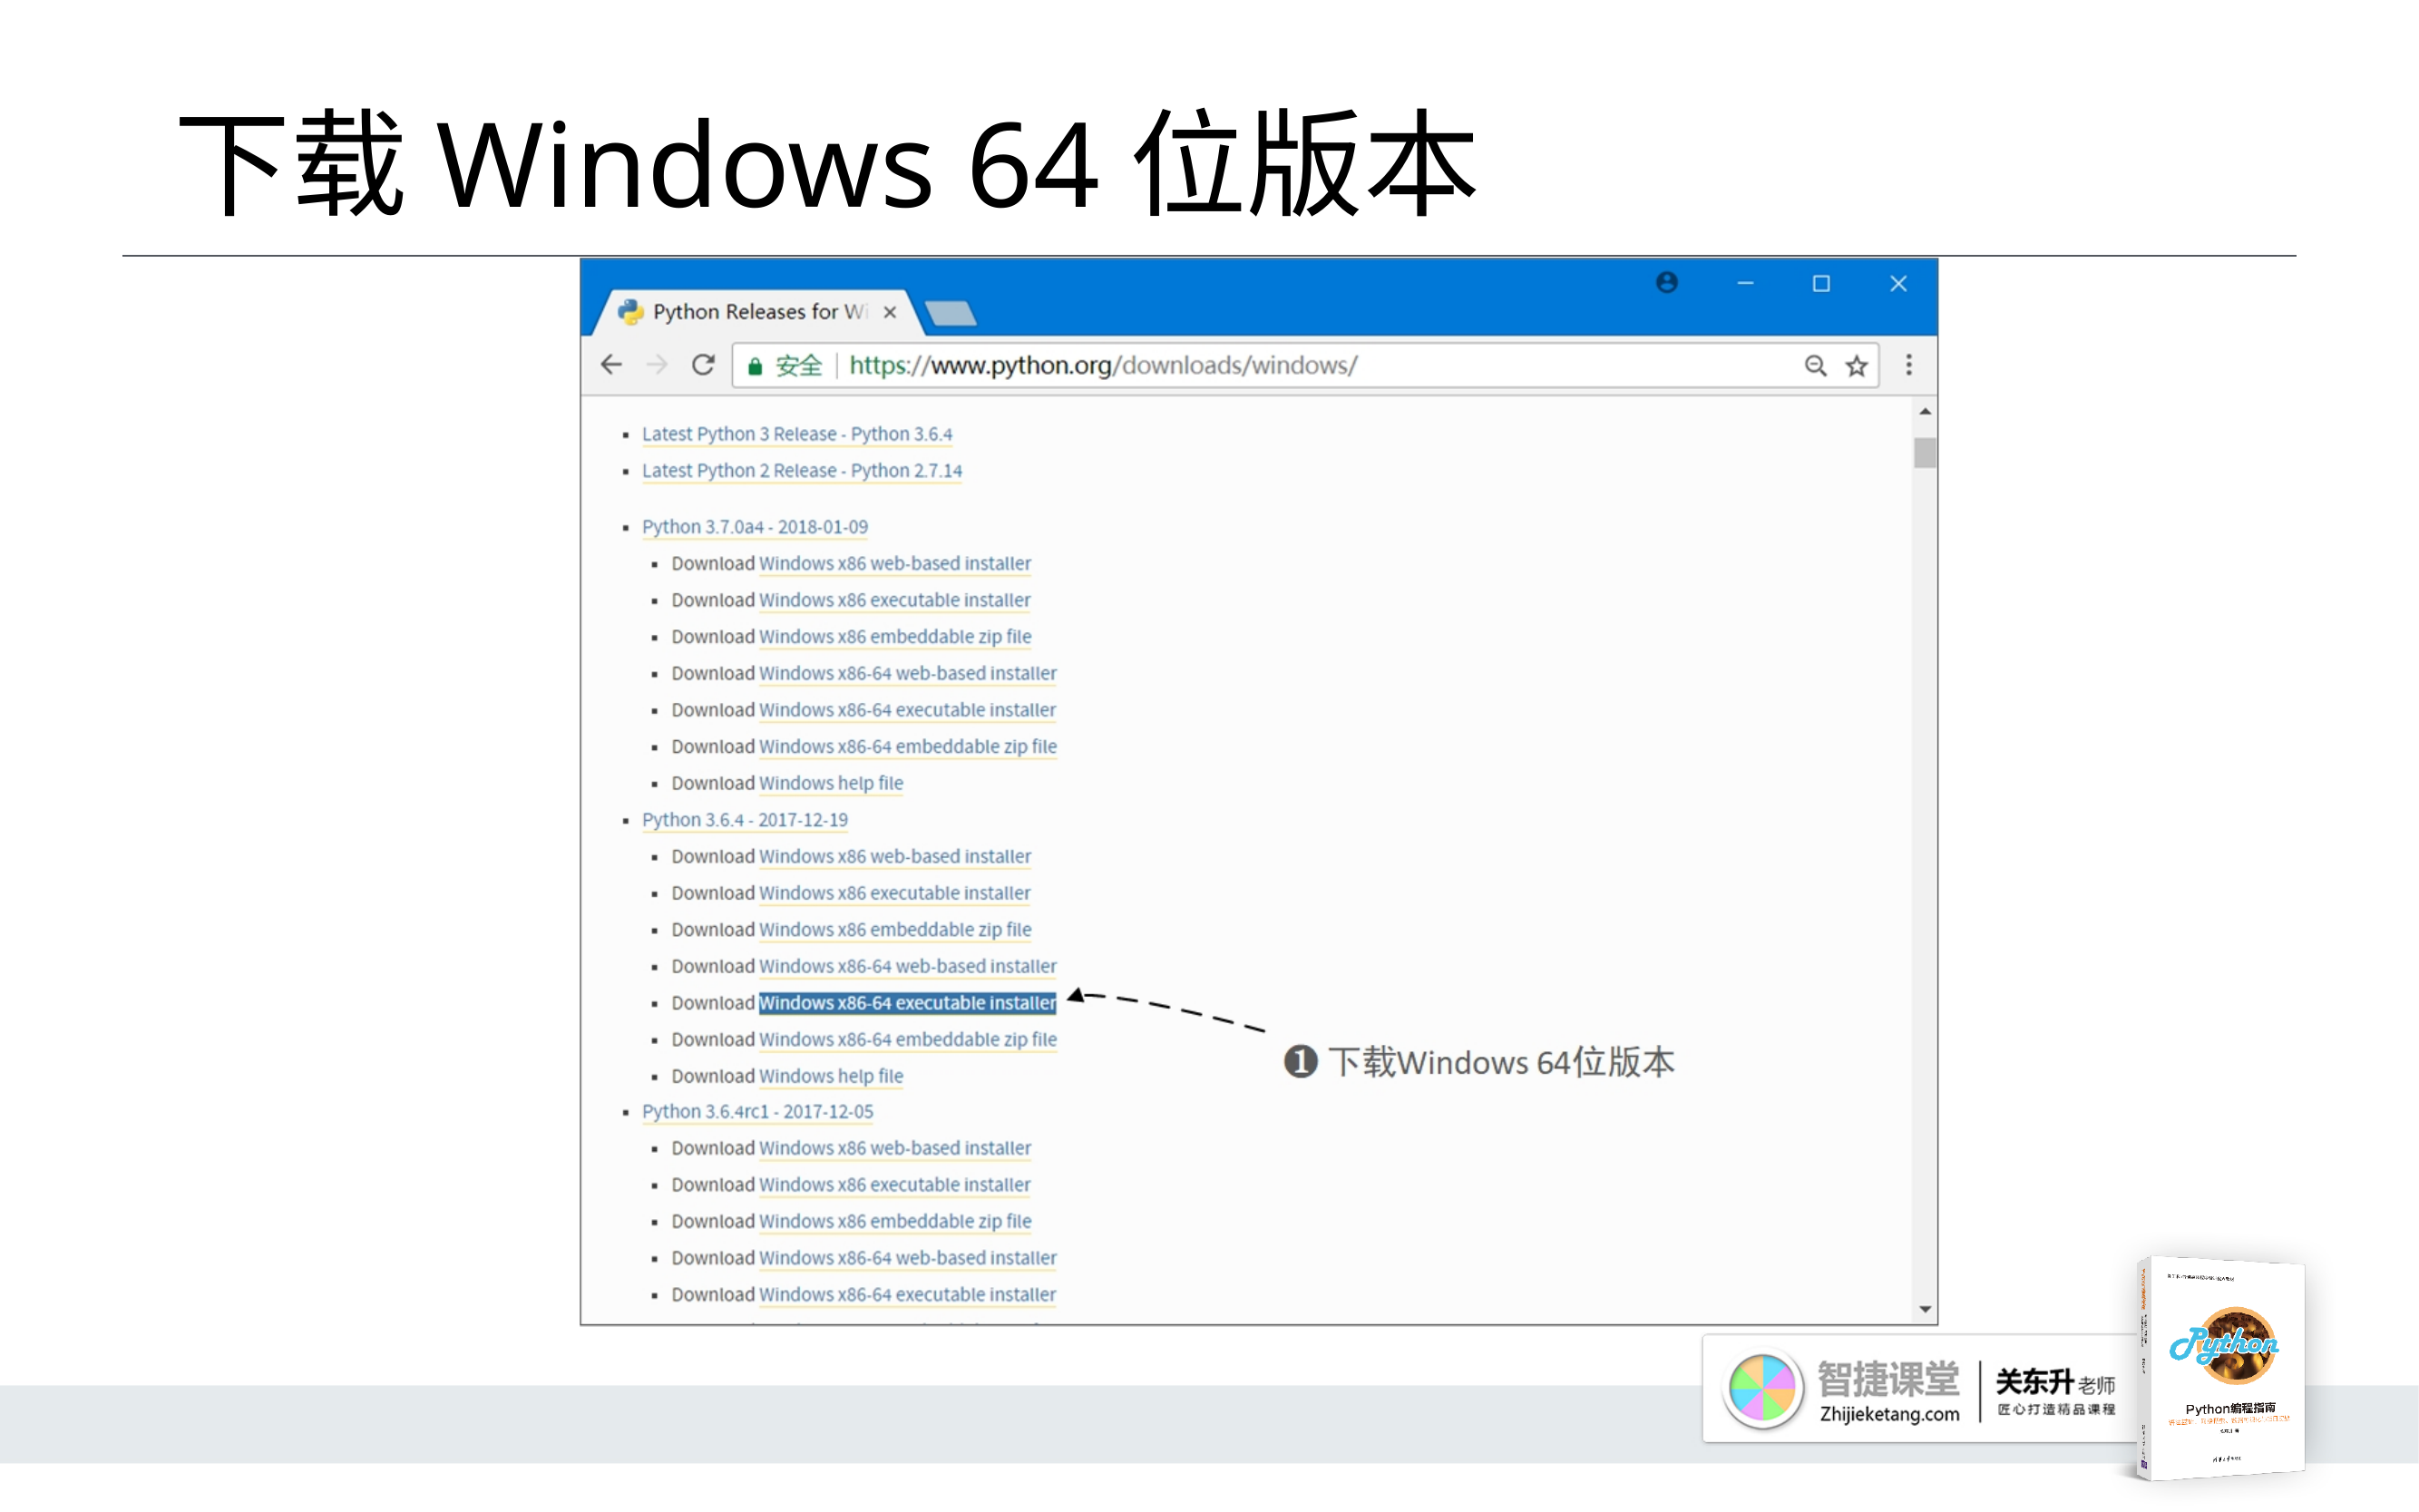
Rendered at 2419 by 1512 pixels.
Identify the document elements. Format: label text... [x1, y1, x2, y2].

title 下载Windows 64位版本 [111, 81, 1832, 258]
picture [0, 0, 2419, 1512]
